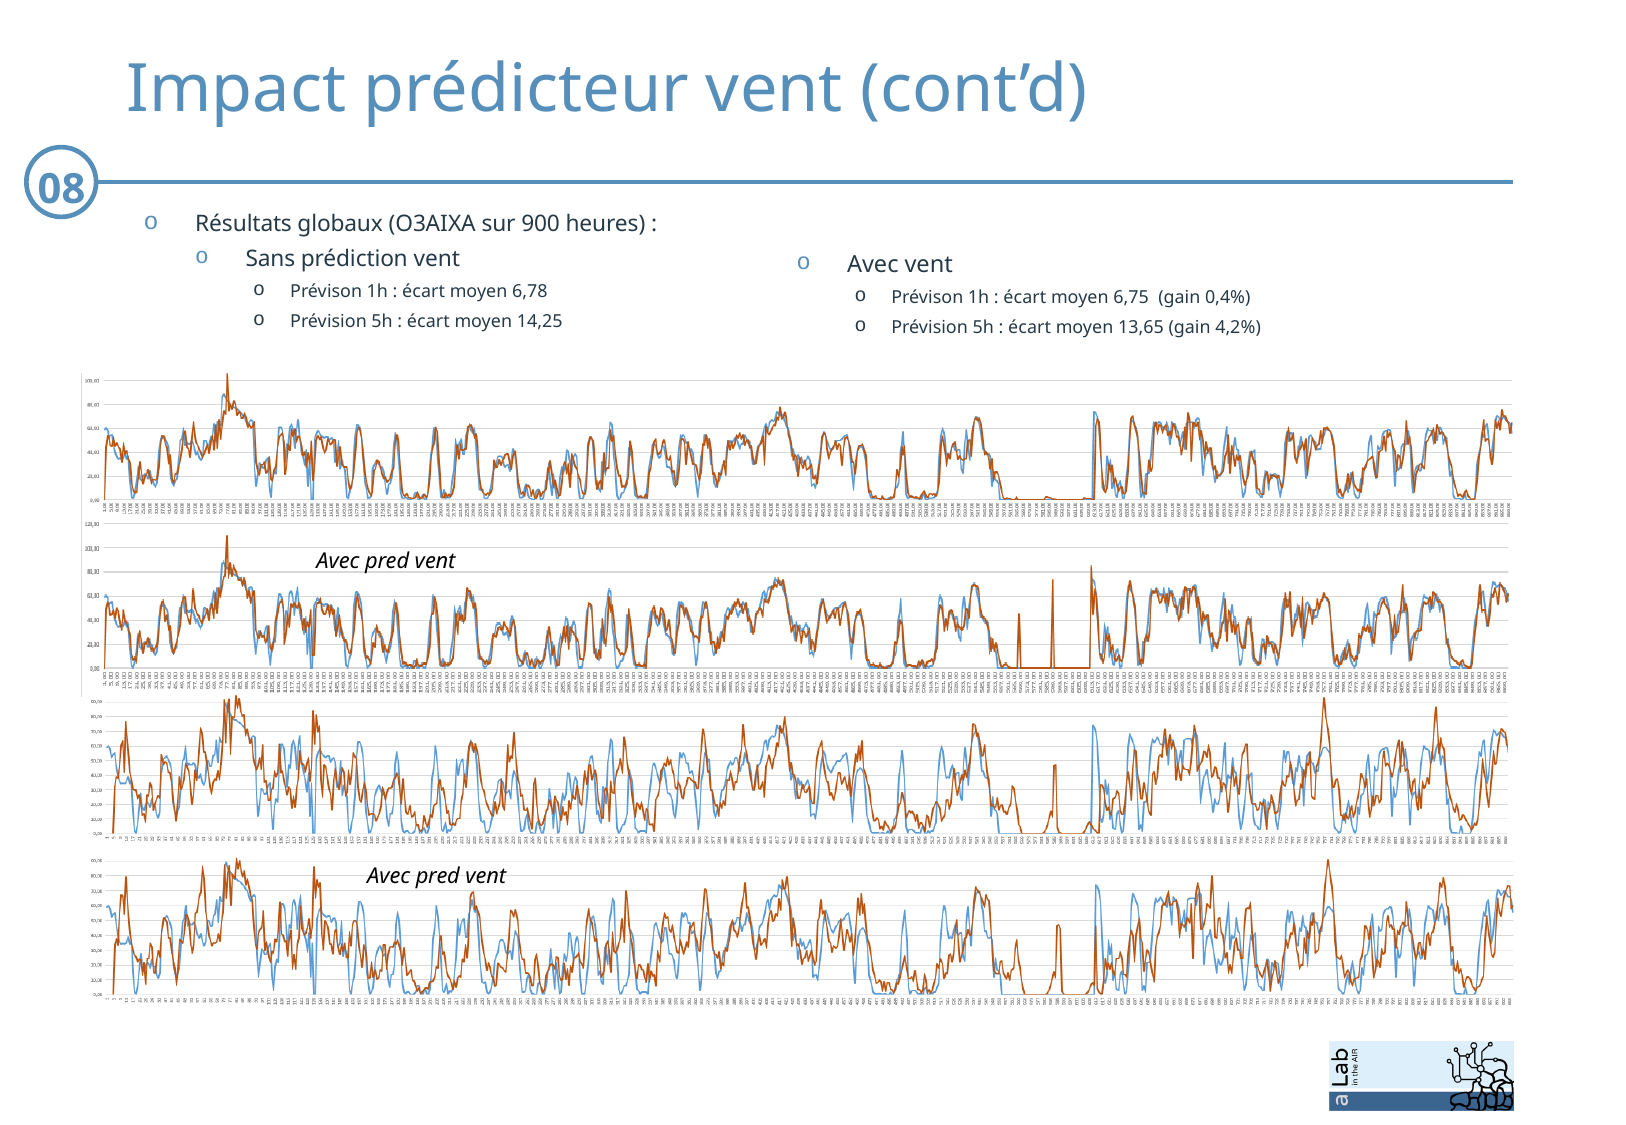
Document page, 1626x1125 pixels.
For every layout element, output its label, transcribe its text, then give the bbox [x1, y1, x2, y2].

title Impact prédicteur vent (cont’d) [111, 29, 1514, 149]
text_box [81, 373, 1514, 1007]
text_box 08 [22, 154, 101, 219]
text_box Résultats globaux (O3AIXA sur 900 heures) : Sans prédiction vent Prévison 1h : écart moyen 6,78 Prévision 5h : écart moyen 14,25 [128, 205, 750, 373]
text_box Avec vent Prévison 1h : écart moyen 6,75 (gain 0,4%) Prévision 5h : écart moyen 13,65 (gain 4,2%) [730, 244, 1351, 359]
picture [1328, 1041, 1514, 1111]
